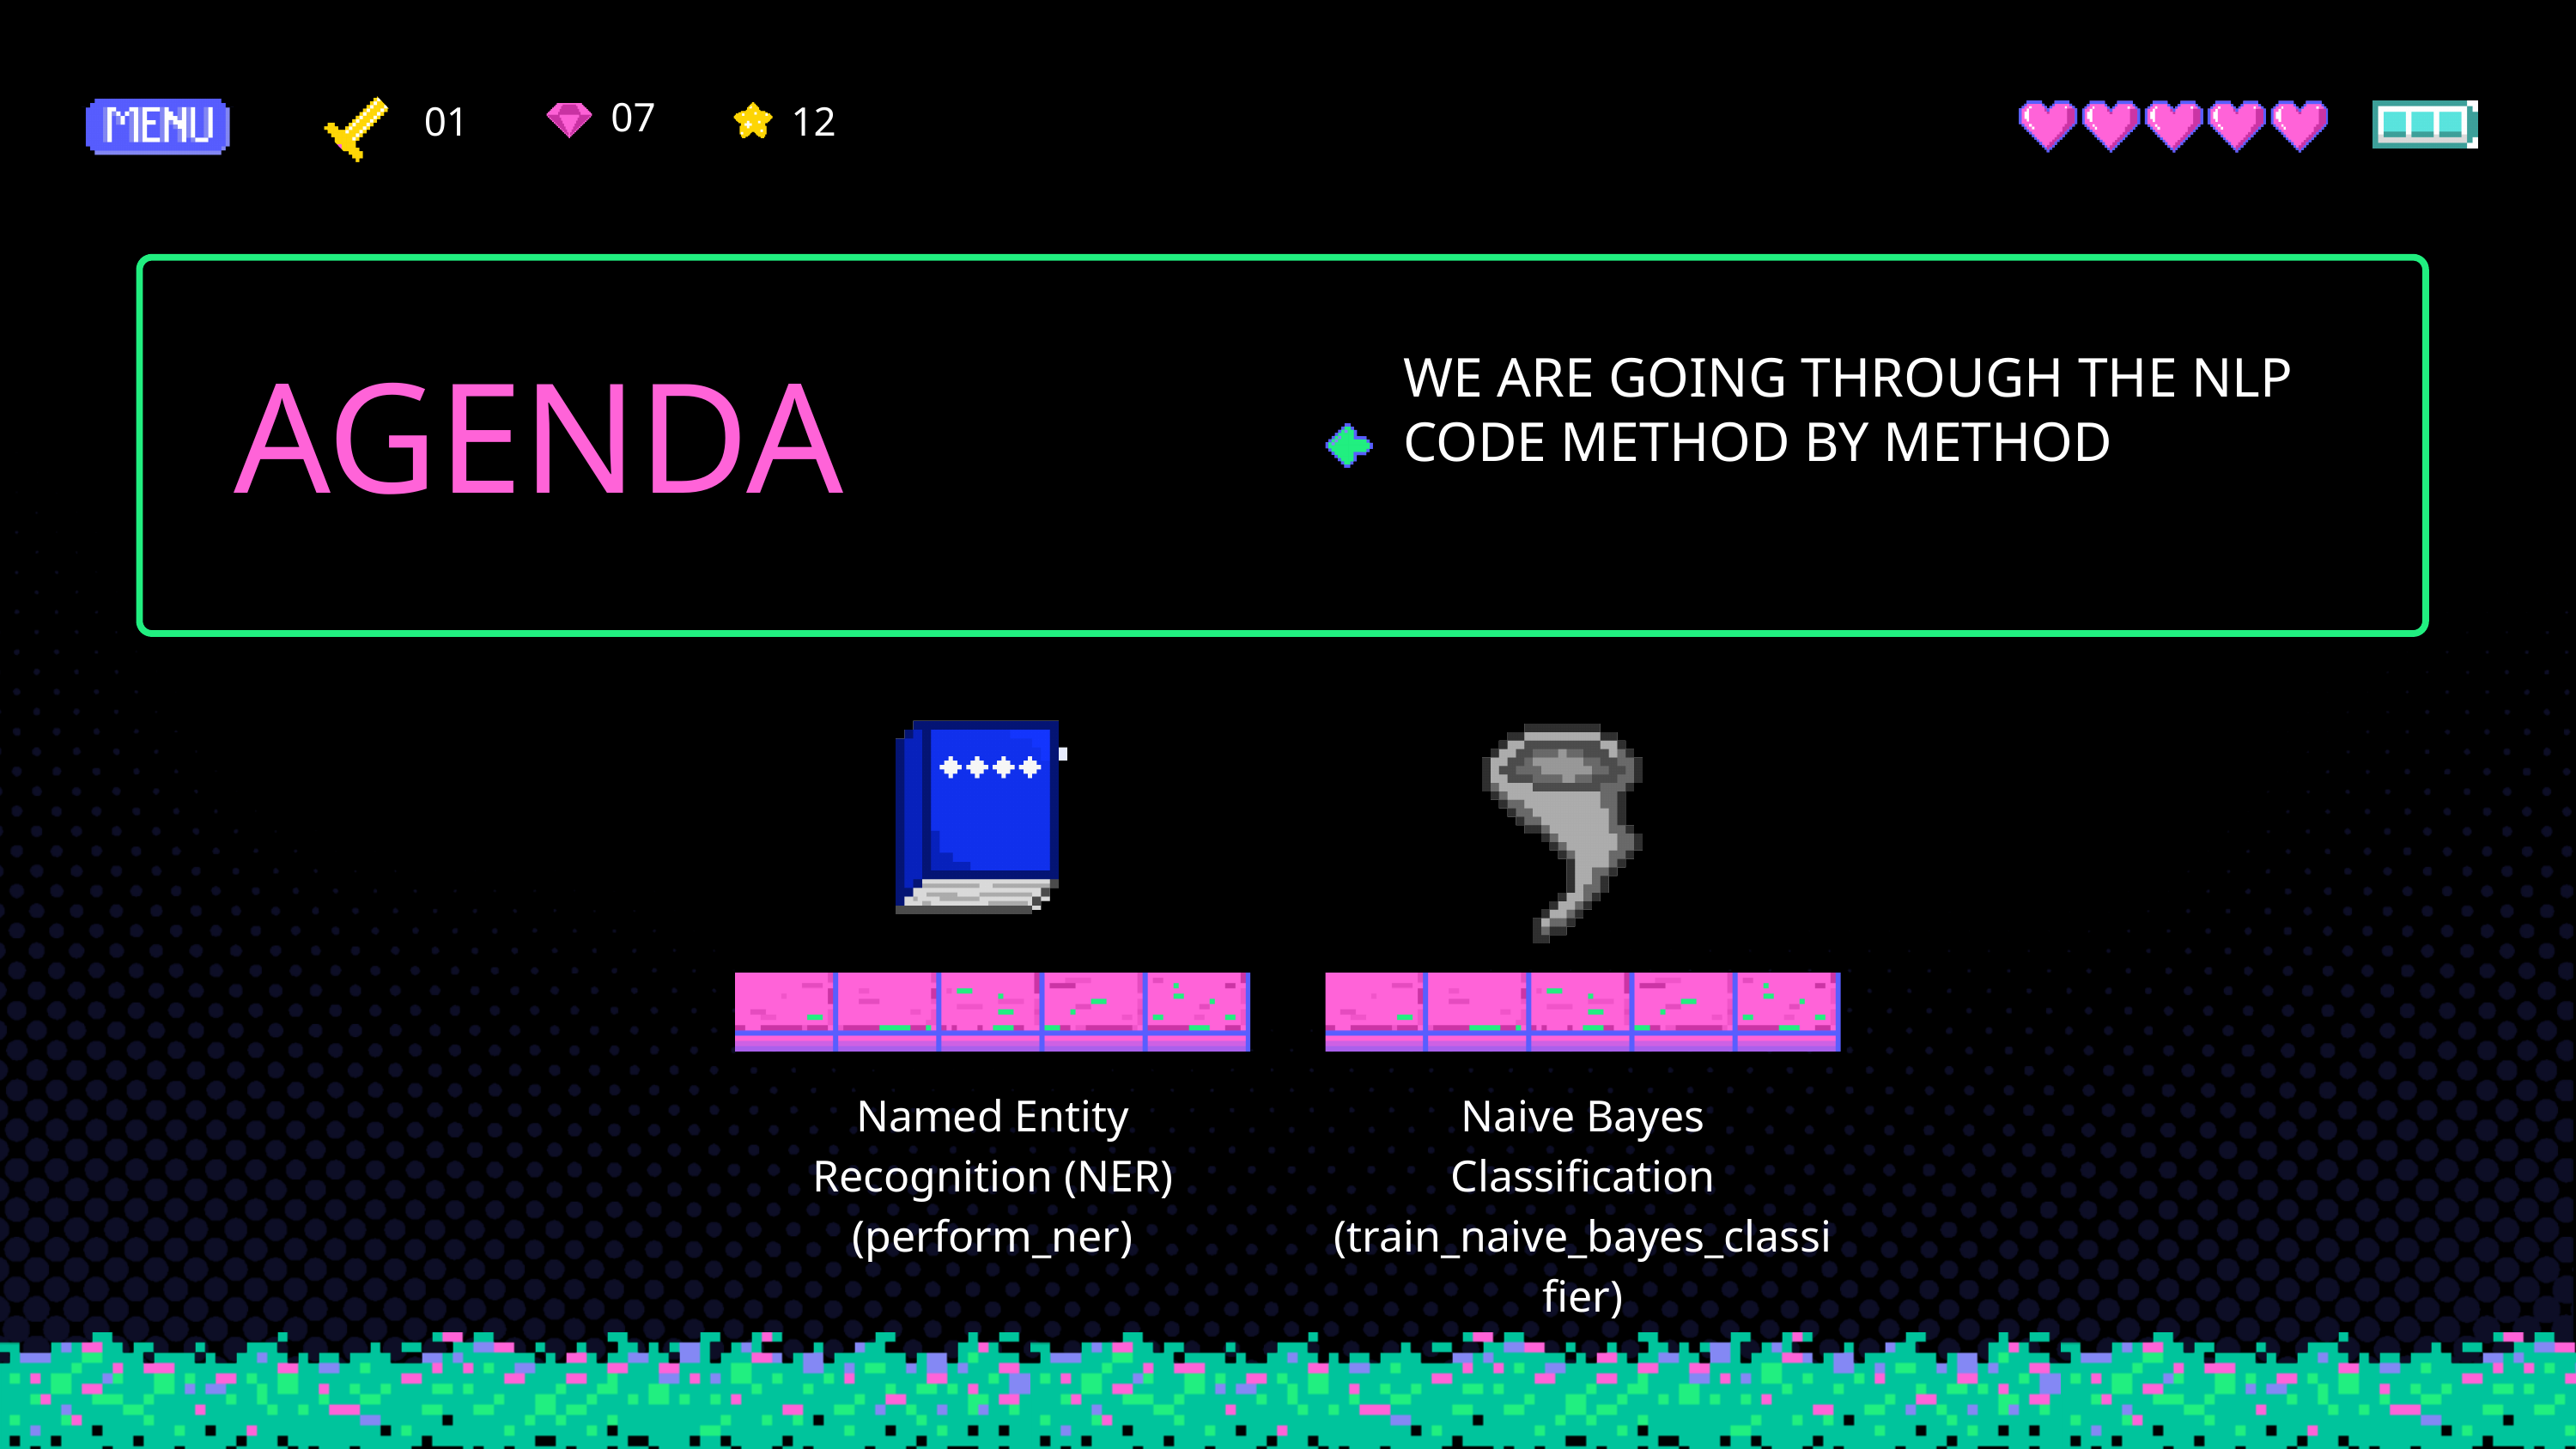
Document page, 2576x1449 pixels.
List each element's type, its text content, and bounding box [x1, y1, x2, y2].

picture [896, 694, 1067, 914]
text_box [0, 413, 2573, 1331]
text_box [1325, 973, 1841, 1052]
text_box [2019, 100, 2329, 153]
text_box [735, 973, 1251, 1052]
text_box Naive Bayes Classification (train_naive_bayes_classifier) [1325, 1080, 1841, 1321]
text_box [0, 1332, 2576, 1449]
text_box Named Entity Recognition (NER) (perform_ner) [735, 1080, 1251, 1261]
text_box [81, 94, 234, 160]
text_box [546, 96, 675, 143]
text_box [139, 257, 2427, 634]
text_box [317, 80, 489, 169]
picture [1481, 724, 1685, 944]
picture [2372, 100, 2479, 149]
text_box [733, 100, 856, 147]
